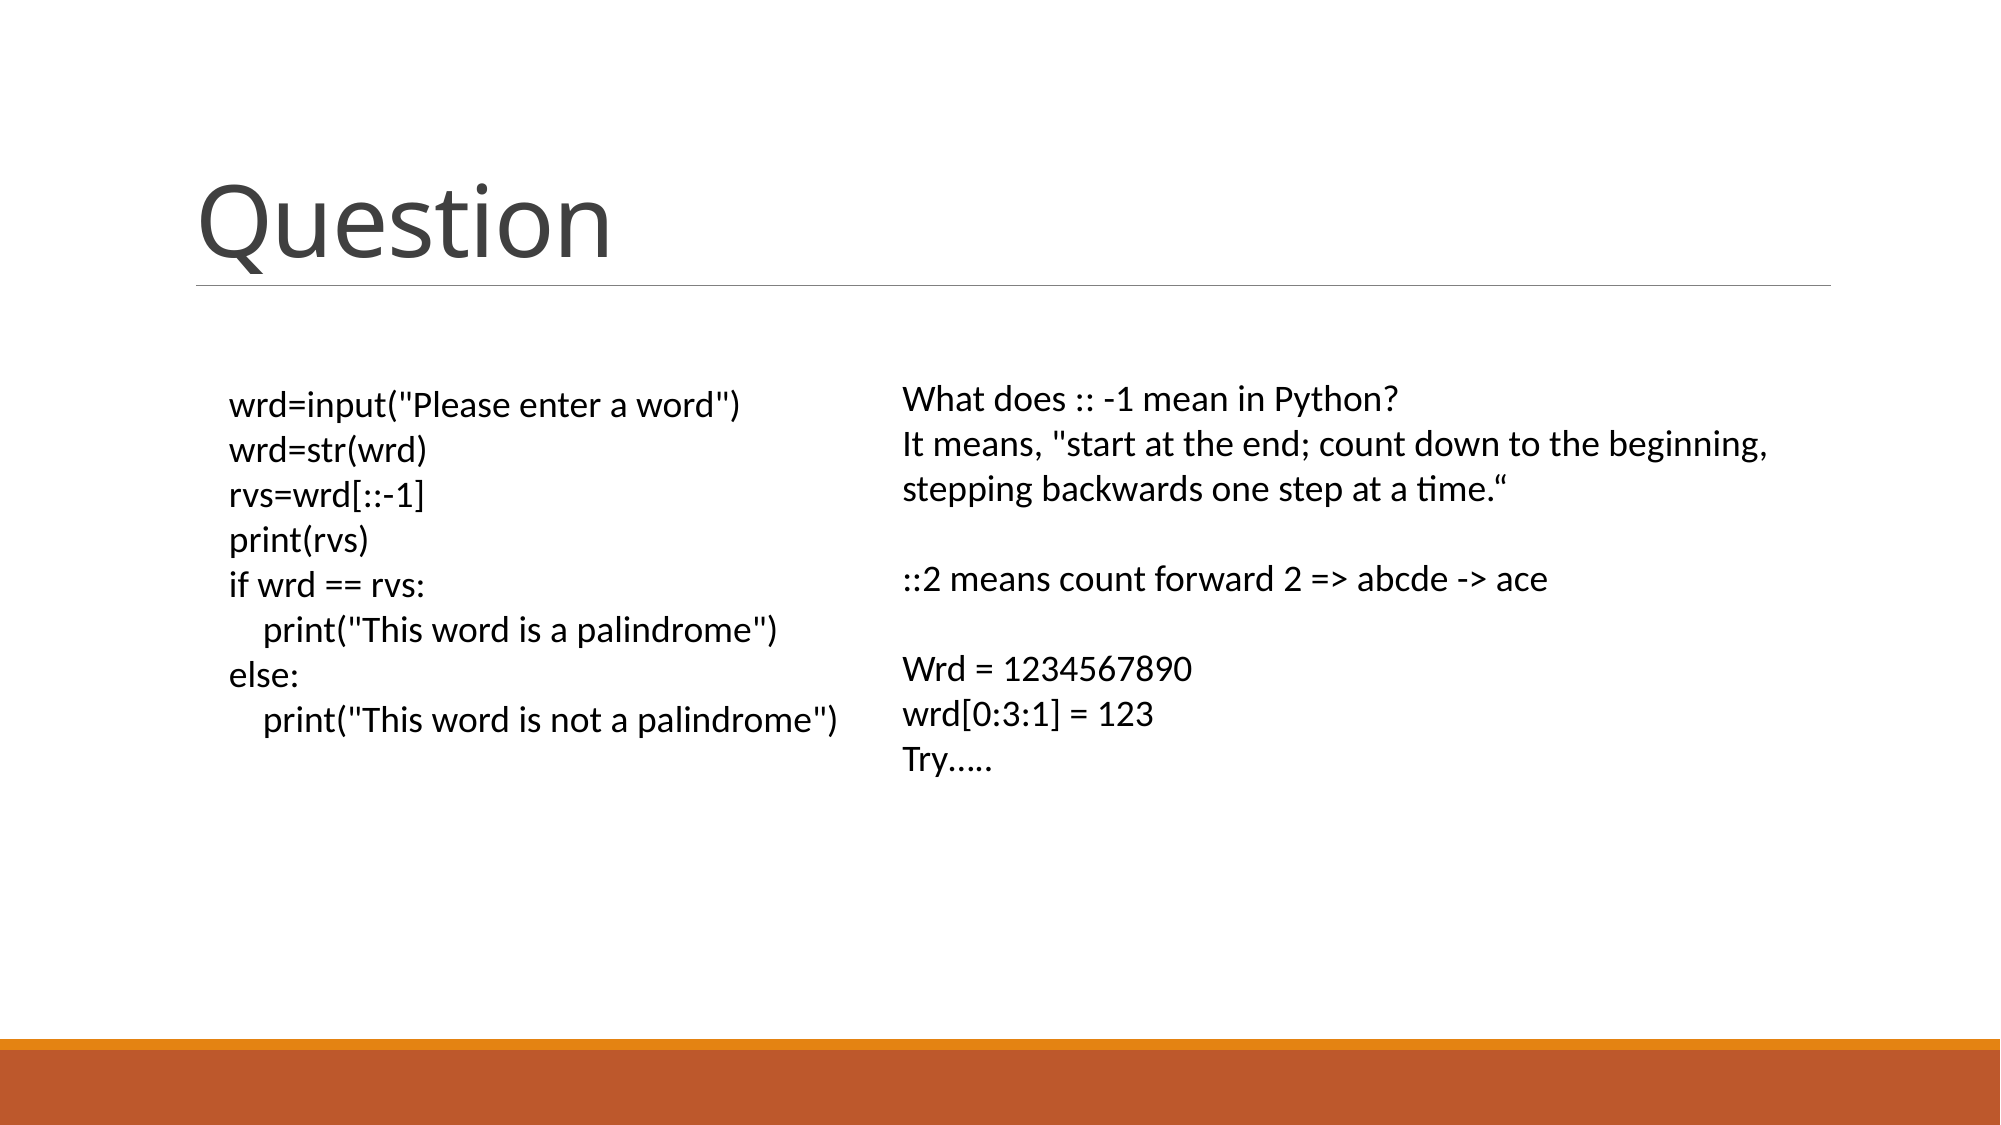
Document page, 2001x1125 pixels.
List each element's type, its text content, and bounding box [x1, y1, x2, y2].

title Question [180, 47, 1830, 285]
text_box What does :: -1 mean in Python? It means, "start at the end; count down to the beginning, stepping backwards one step at a time.“ ::2 means count forward 2 => abcde -> ace Wrd = 1234567890 wrd[0:3:1] = 123 Try….. [887, 366, 1888, 786]
text_box wrd=input("Please enter a word") wrd=str(wrd) rvs=wrd[::-1] print(rvs) if wrd == rvs: print("This word is a palindrome") else: print("This word is not a palindrome") [214, 327, 1215, 748]
